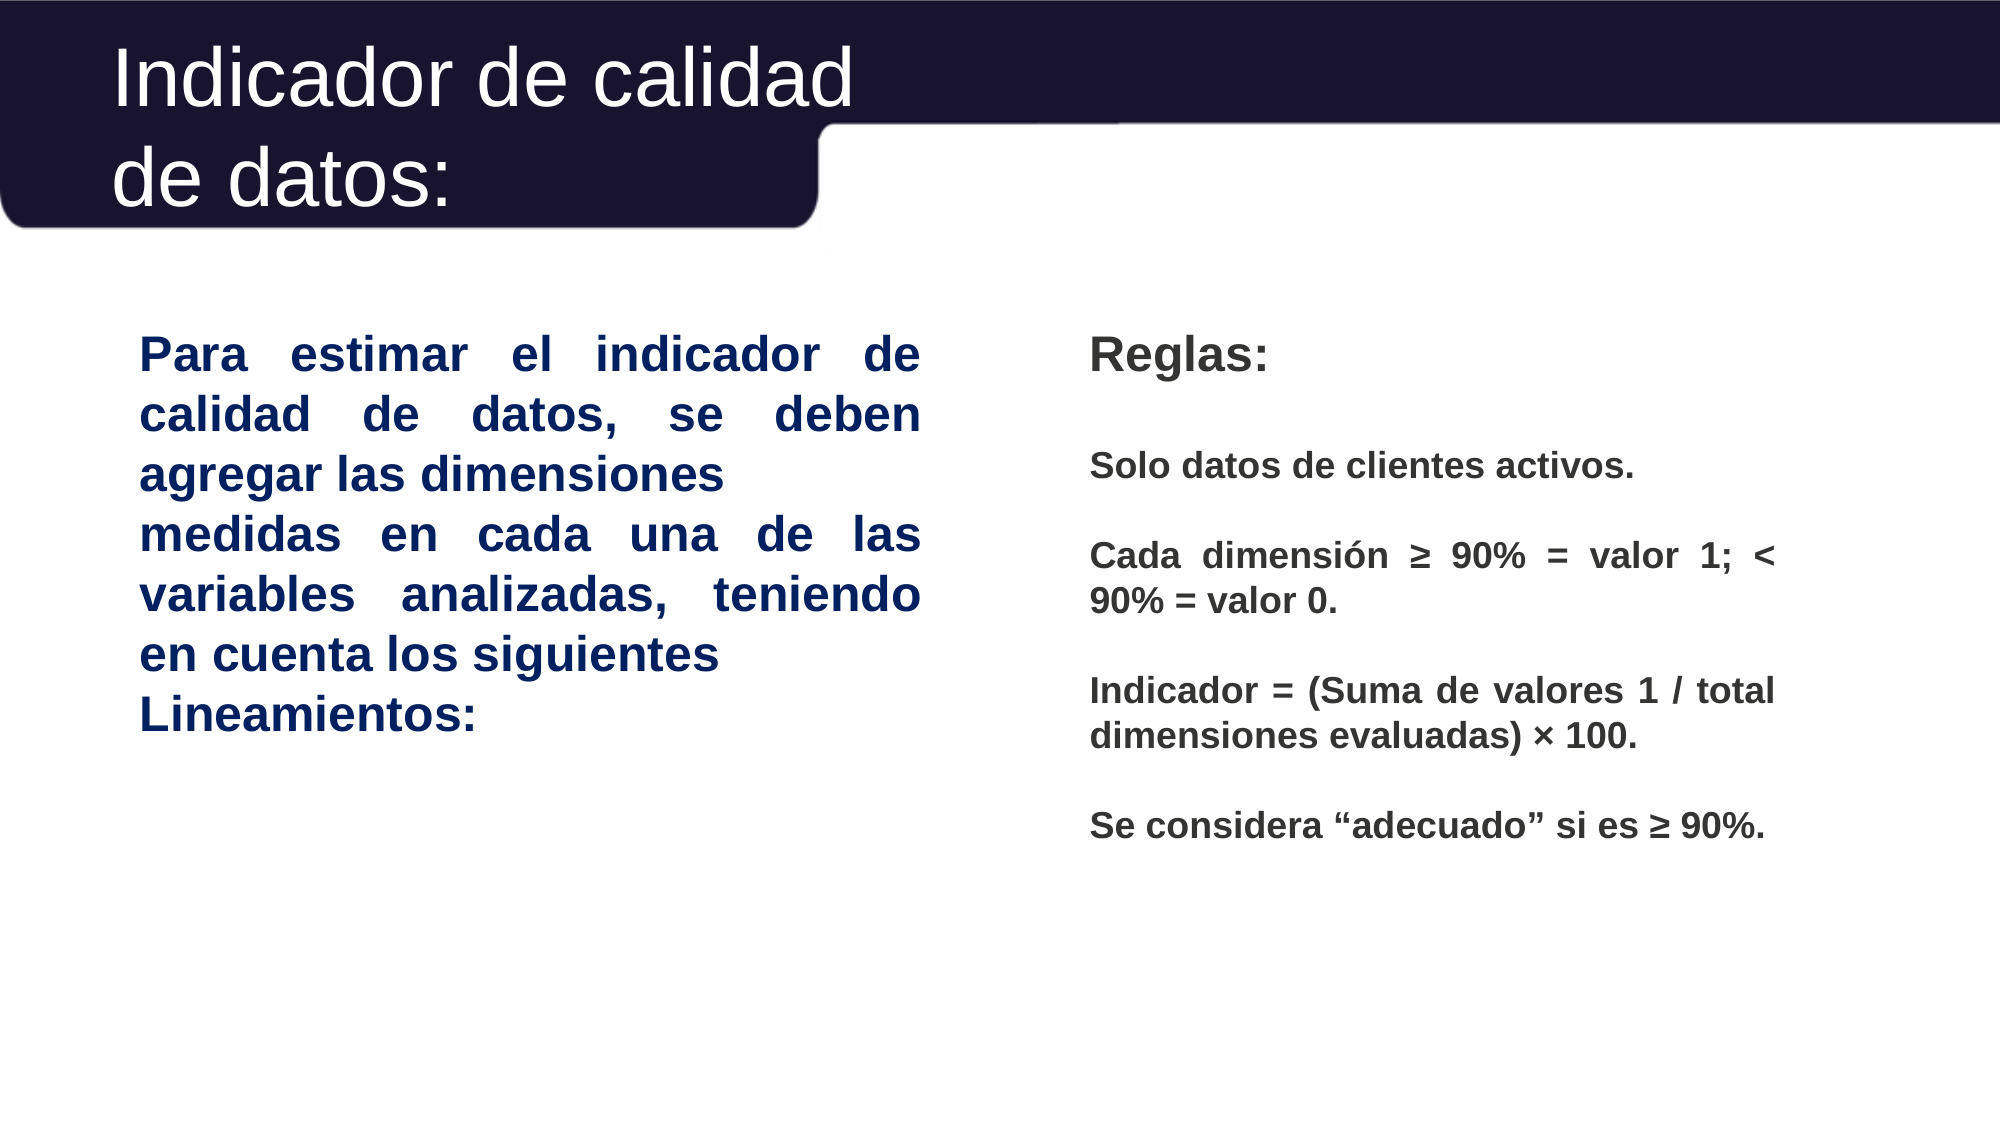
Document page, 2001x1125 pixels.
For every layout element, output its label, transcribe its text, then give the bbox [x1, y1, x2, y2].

text_box Reglas: Solo datos de clientes activos. Cada dimensión ≥ 90% = valor 1; < 90% = valor 0. Indicador = (Suma de valores 1 / total dimensiones evaluadas) × 100. Se considera “adecuado” si es ≥ 90%. [999, 313, 1792, 854]
text_box Para estimar el indicador de calidad de datos, se deben agregar las dimensiones medidas en cada una de las variables analizadas, teniendo en cuenta los siguientes Lineamientos: [49, 313, 937, 749]
picture [0, 0, 2000, 1125]
